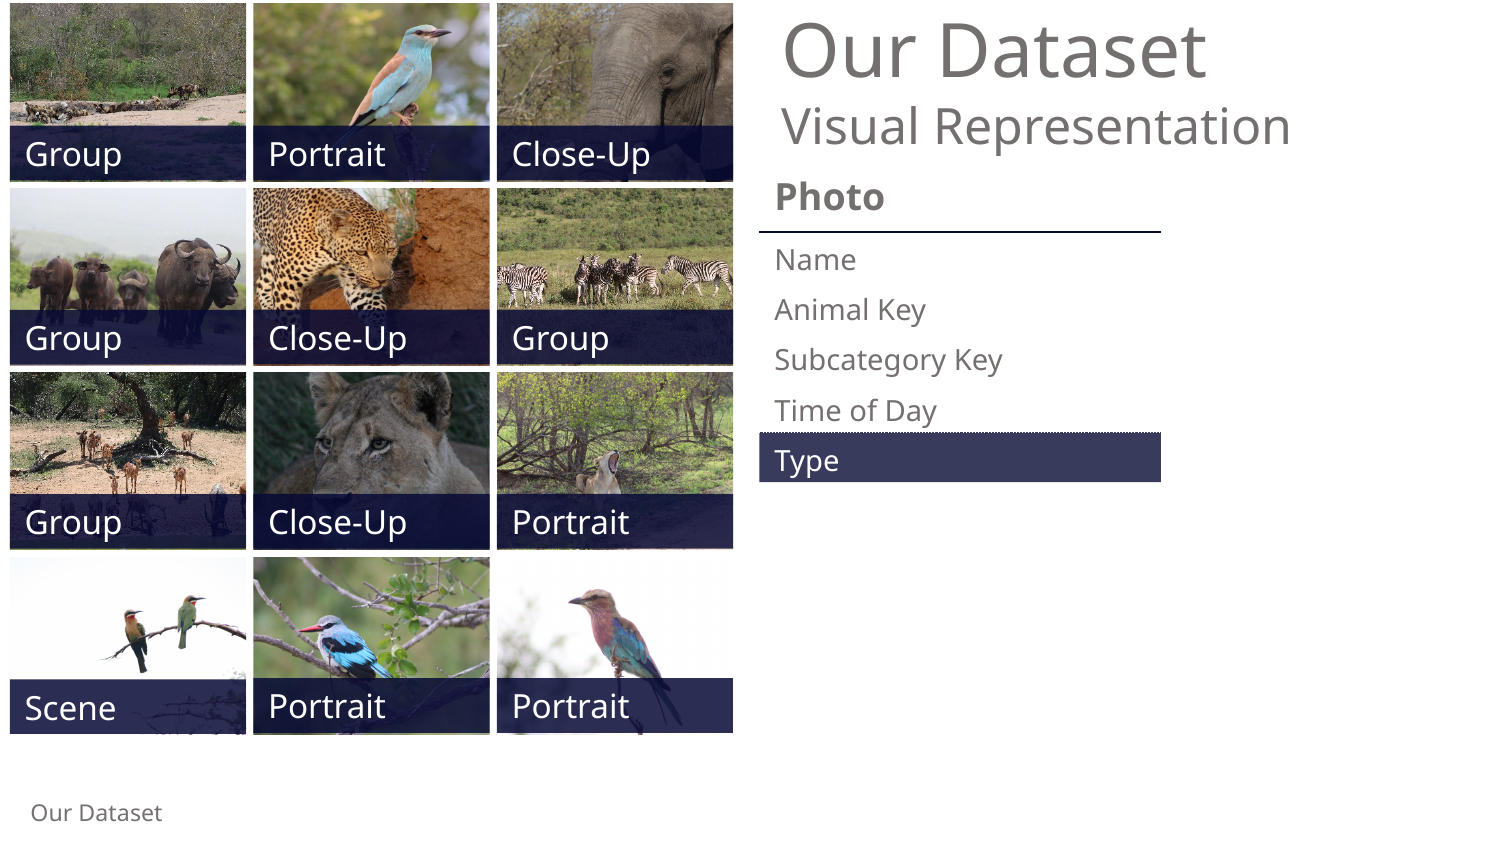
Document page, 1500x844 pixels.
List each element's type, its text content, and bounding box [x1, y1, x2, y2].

table_cell Subcategory Key [759, 332, 1161, 382]
picture [496, 372, 734, 550]
table_cell Animal Key [759, 282, 1161, 332]
table_cell Time of Day [759, 382, 1161, 432]
picture [253, 3, 490, 182]
text_box Visual Representation [766, 87, 1462, 164]
text_box Our Dataset [766, 12, 1424, 87]
picture [496, 3, 734, 182]
text_box Our Dataset [16, 783, 471, 836]
picture [9, 372, 247, 550]
picture [253, 187, 490, 366]
picture [496, 556, 734, 735]
picture [496, 187, 734, 366]
picture [9, 3, 247, 182]
picture [9, 187, 247, 366]
table_cell Name [759, 233, 1161, 282]
picture [9, 557, 247, 736]
table_header Photo [759, 160, 1161, 231]
picture [253, 556, 490, 735]
table_cell Type [759, 432, 1161, 482]
picture [253, 372, 490, 550]
